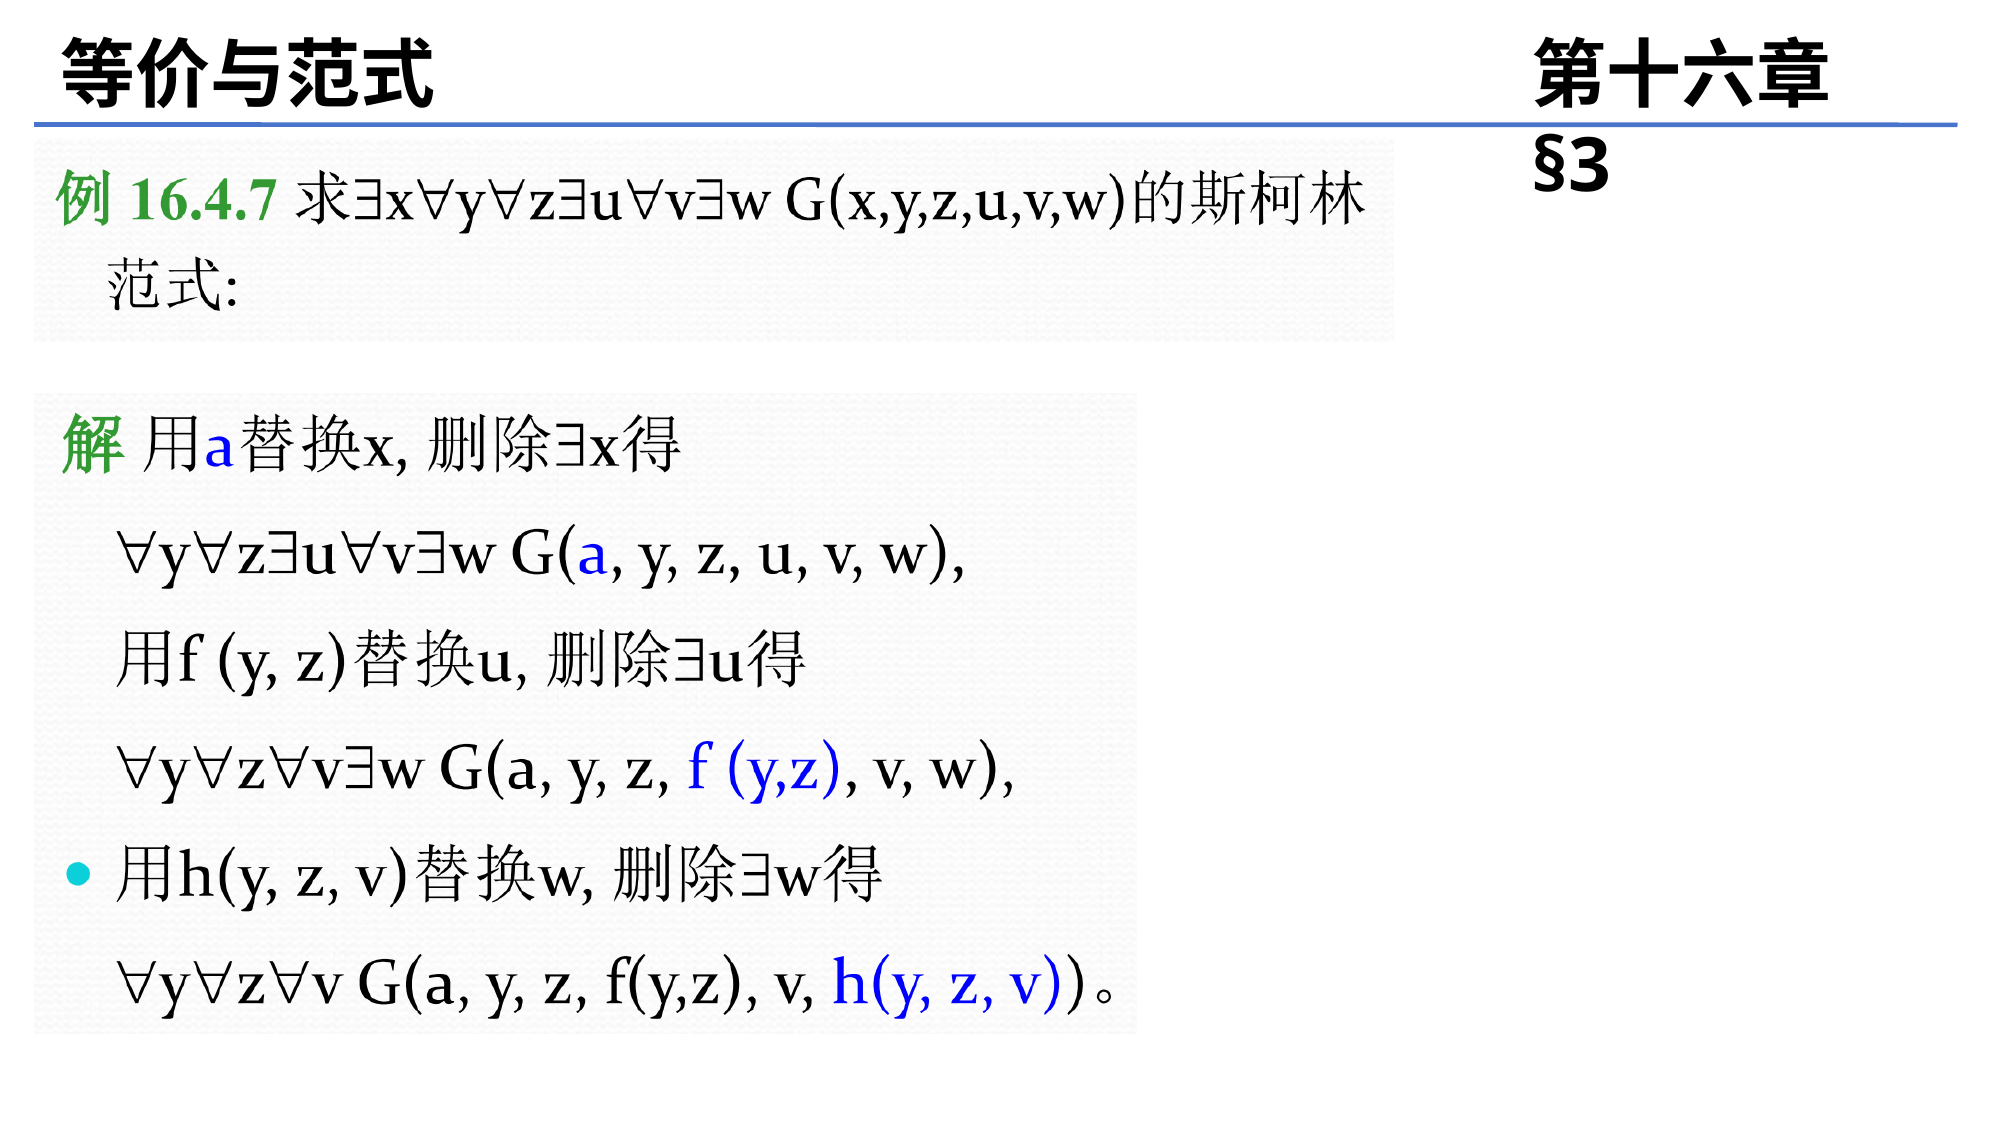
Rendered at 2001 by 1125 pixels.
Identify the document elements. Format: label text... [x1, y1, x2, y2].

text_box 第十六章 §3 [1517, 126, 1958, 214]
picture [33, 137, 1395, 342]
text_box 等价与范式 [46, 18, 932, 124]
text_box 第十六章 §3 [1517, 19, 1958, 124]
picture [33, 393, 1137, 1034]
